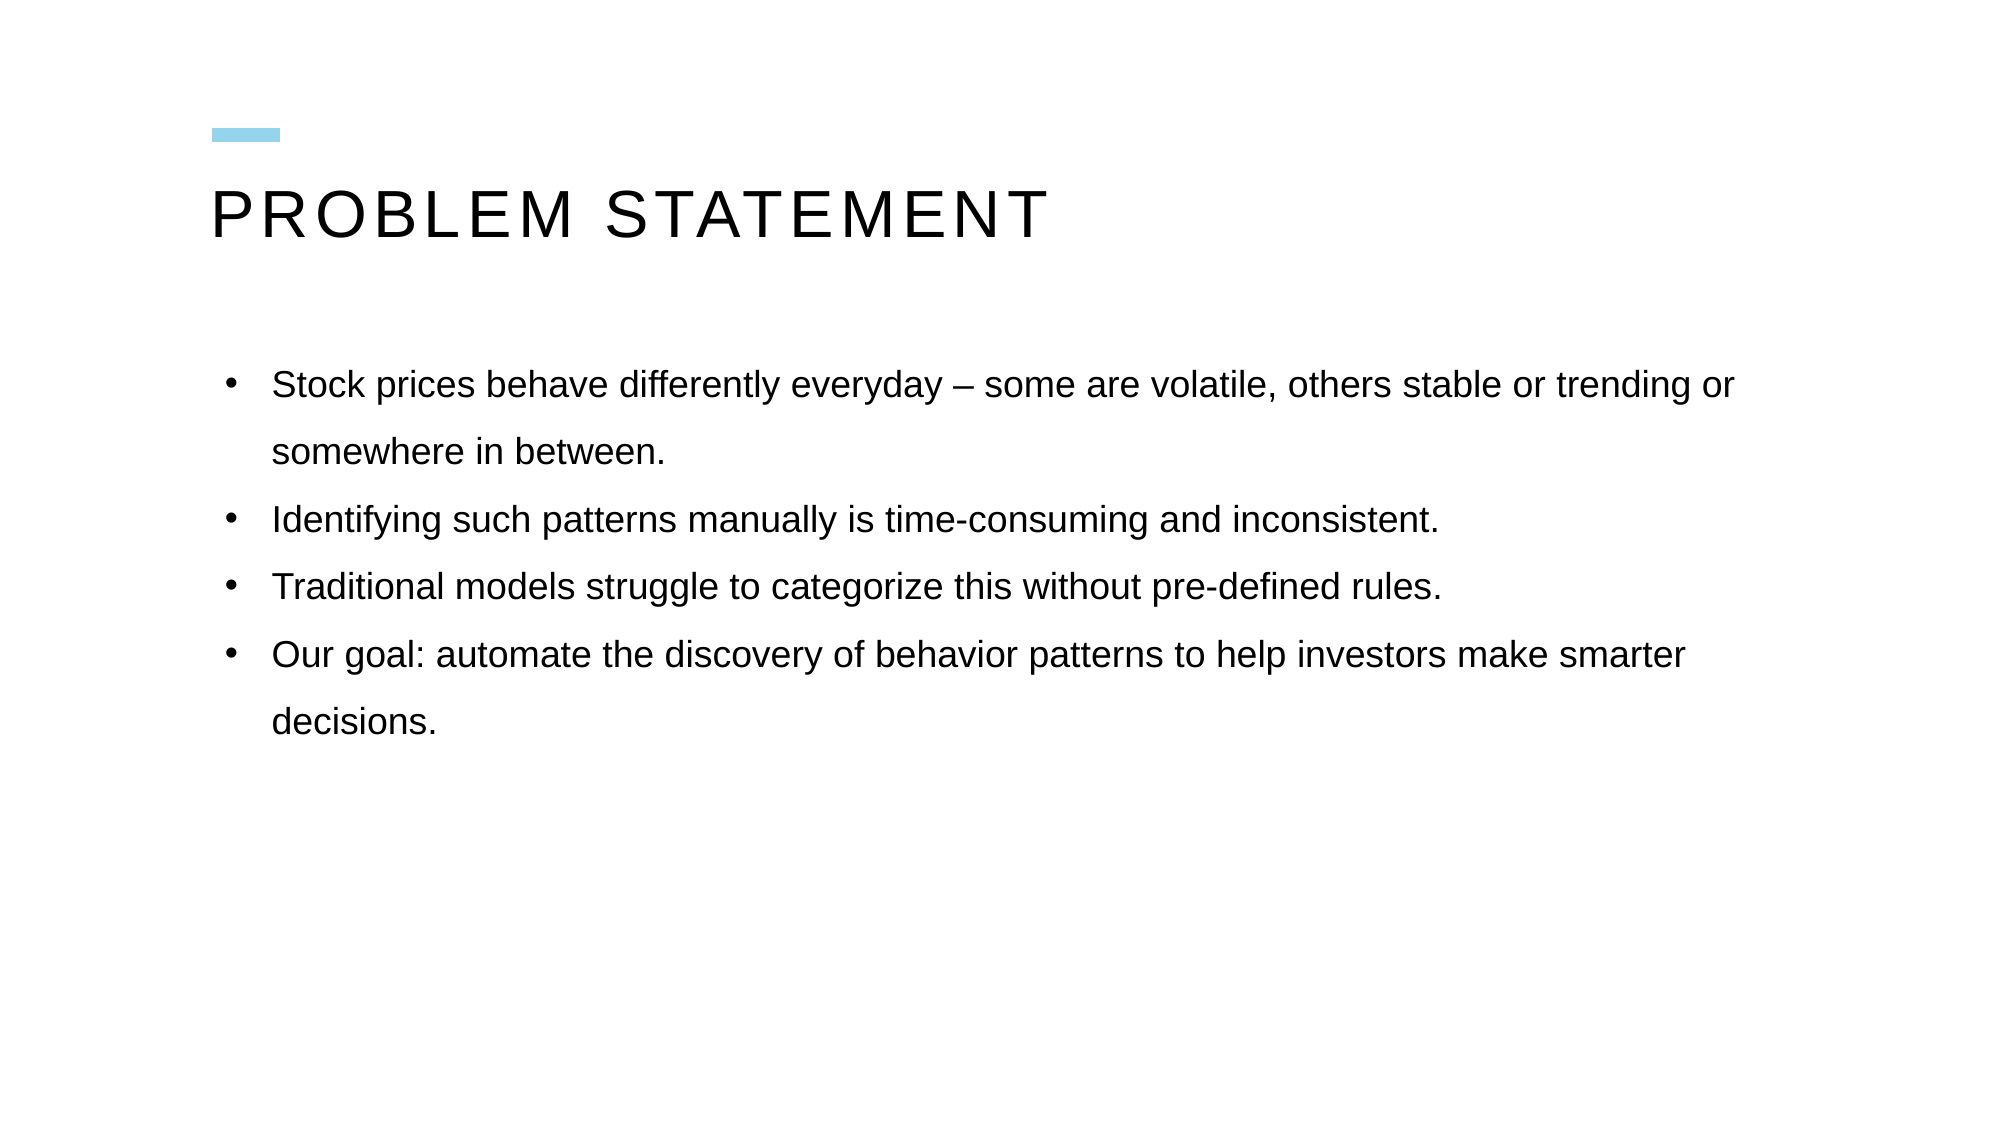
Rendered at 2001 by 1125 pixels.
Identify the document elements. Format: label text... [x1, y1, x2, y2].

title Problem statement [210, 179, 1822, 329]
text_box Stock prices behave differently everyday – some are volatile, others stable or trending or somewhere in between. Identifying such patterns manually is time-consuming and inconsistent. Traditional models struggle to categorize this without pre-defined rules. Our goal: automate the discovery of behavior patterns to help investors make smarter decisions. [210, 329, 1822, 750]
